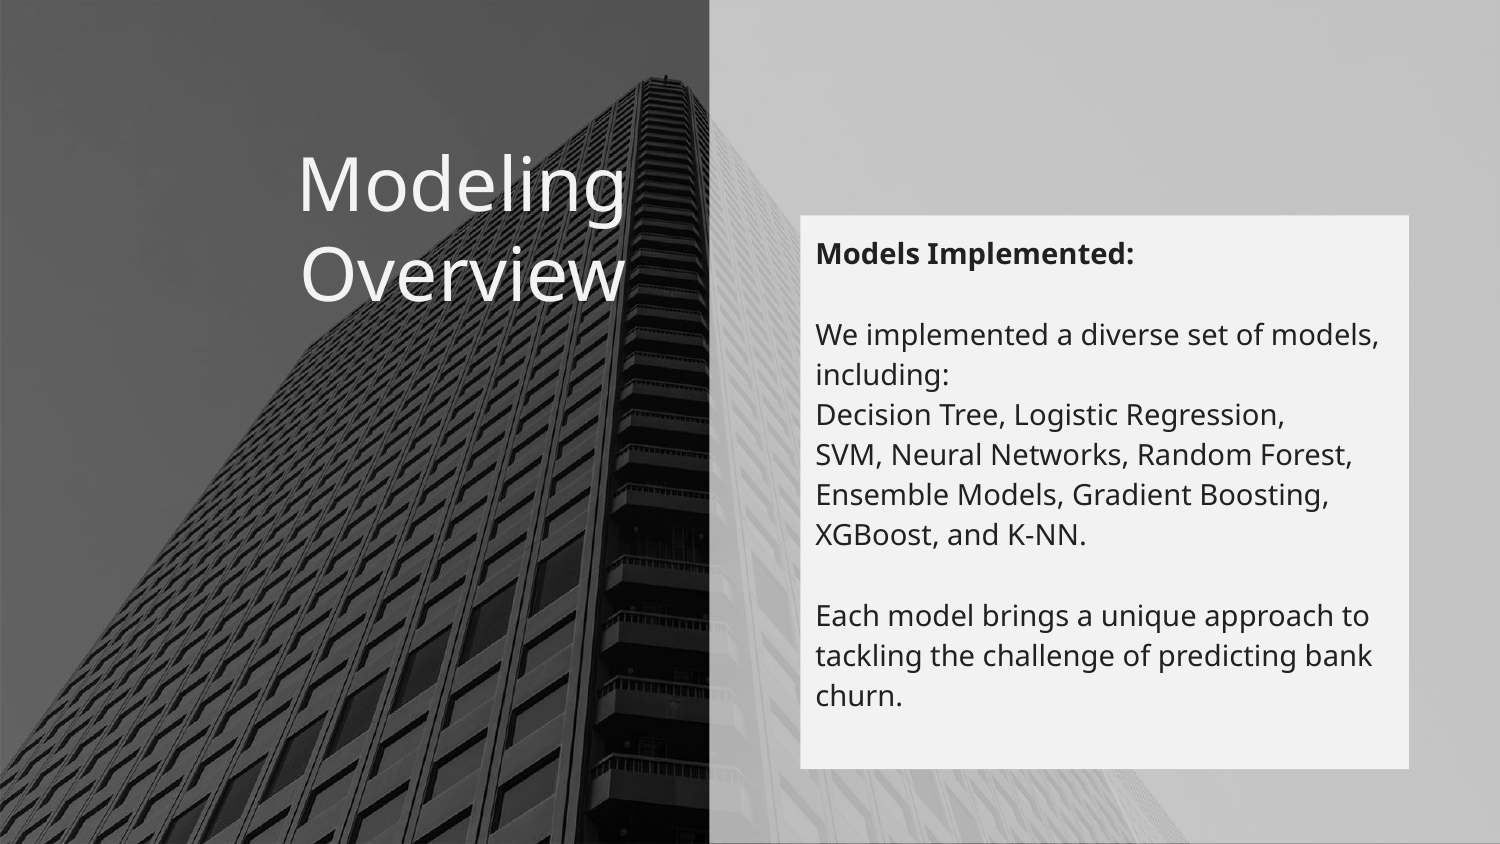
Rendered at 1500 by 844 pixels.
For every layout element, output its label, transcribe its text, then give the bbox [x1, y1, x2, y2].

subtitle Models Implemented: We implemented a diverse set of models, including: Decision Tree, Logistic Regression, SVM, Neural Networks, Random Forest, Ensemble Models, Gradient Boosting, XGBoost, and K-NN. Each model brings a unique approach to tackling the challenge of predicting bank churn. [800, 215, 1409, 770]
title Modeling Overview [128, 125, 709, 332]
picture [0, 0, 709, 844]
text_box [709, 0, 1500, 844]
